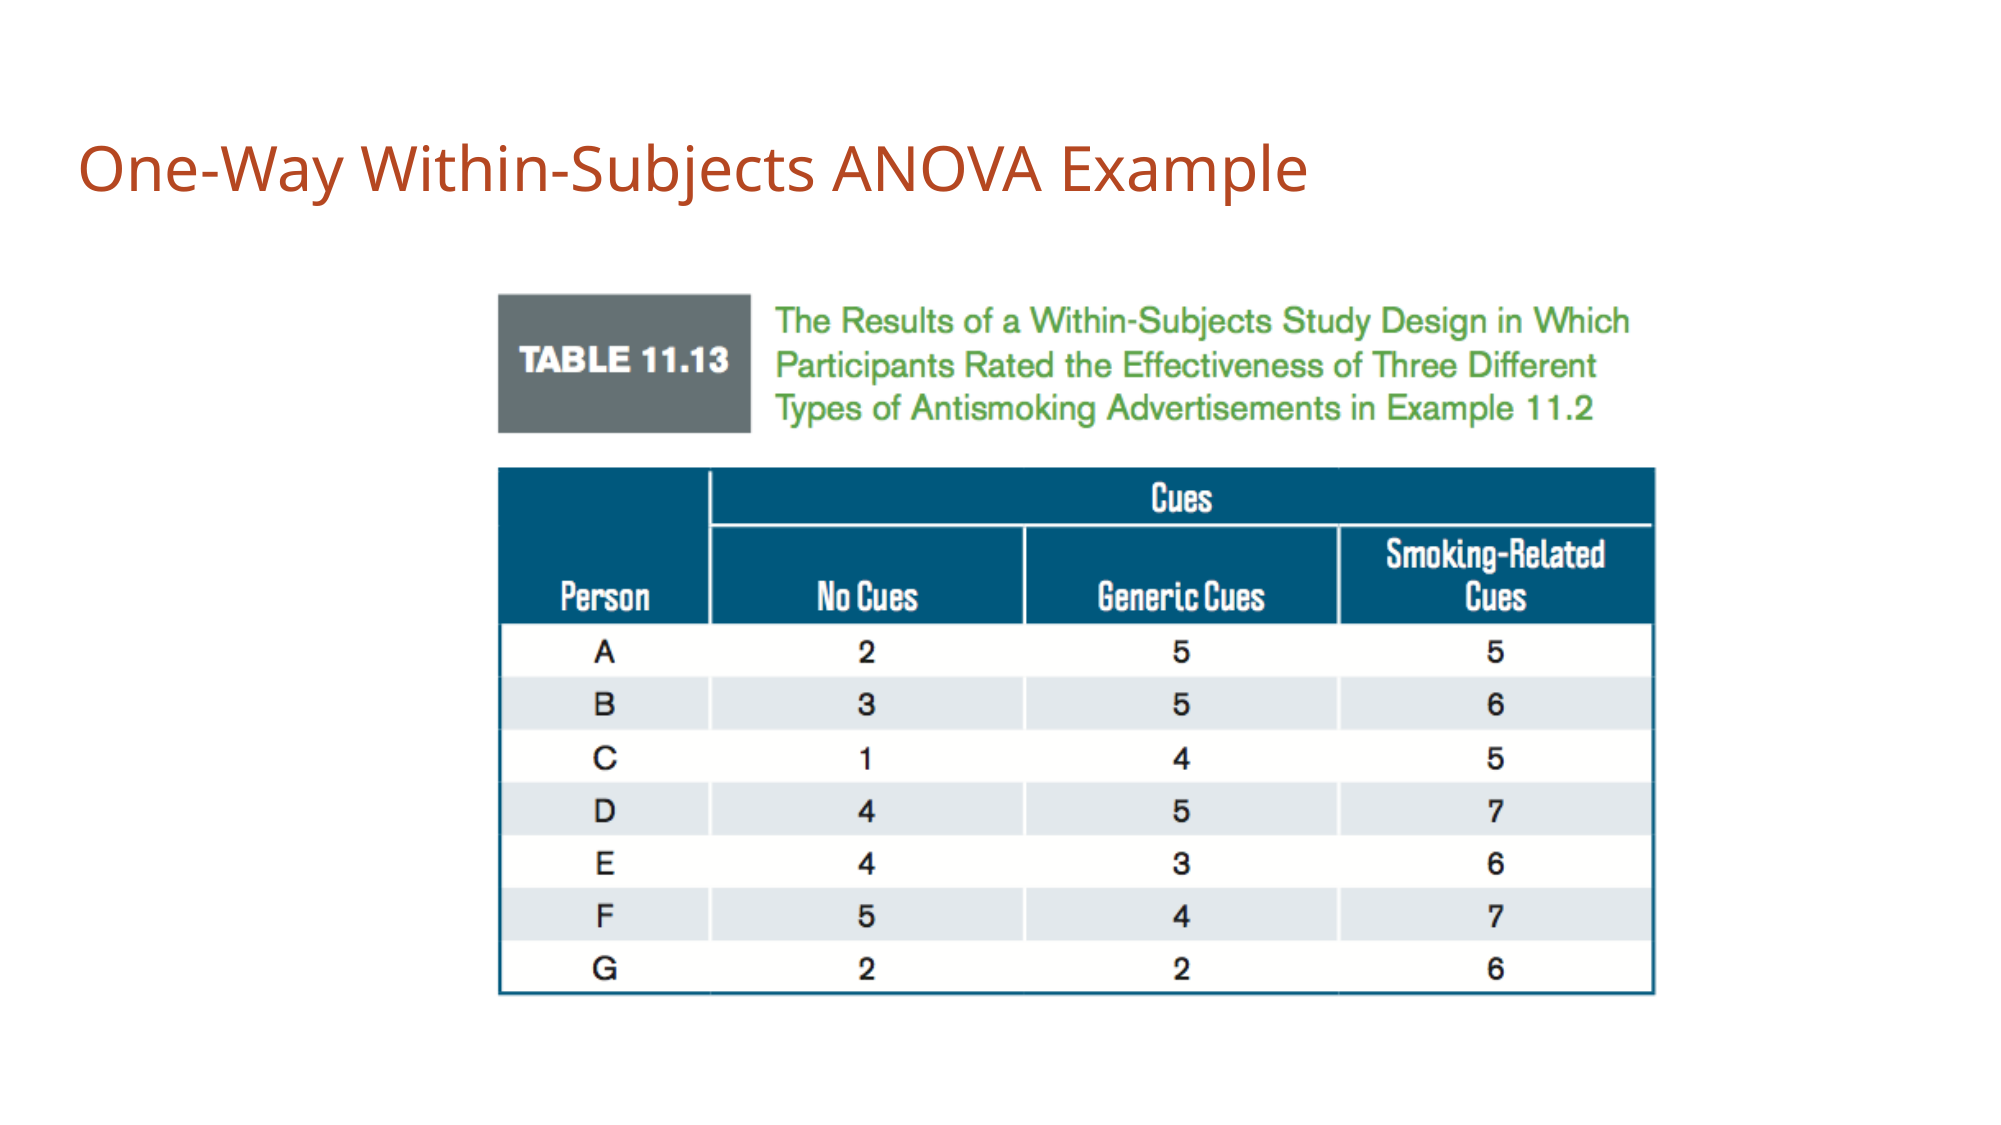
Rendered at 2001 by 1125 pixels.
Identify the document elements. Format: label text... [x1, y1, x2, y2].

picture [487, 274, 1668, 1013]
list [485, 237, 1663, 1025]
title One-Way Within-Subjects ANOVA Example [62, 62, 1938, 280]
